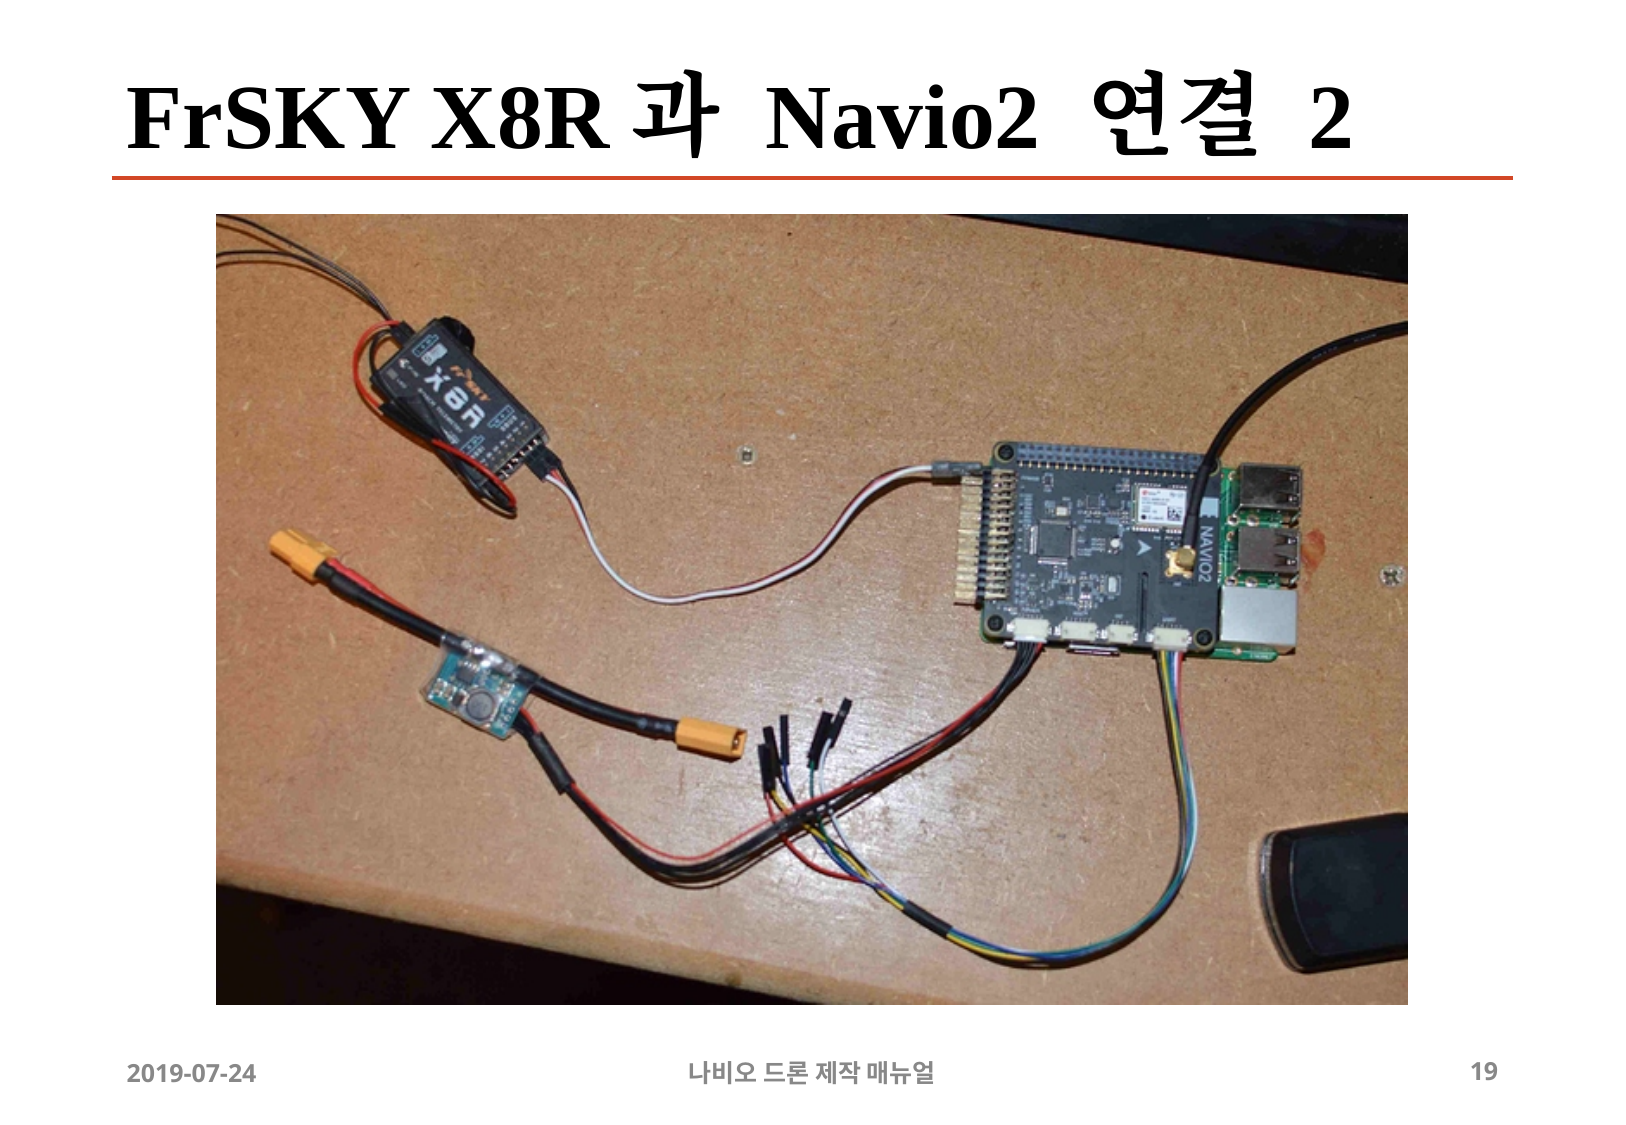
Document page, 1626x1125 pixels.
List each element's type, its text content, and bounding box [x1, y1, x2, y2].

footer 나비오 드론 제작 매뉴얼 [538, 1042, 1087, 1103]
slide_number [111, 1042, 303, 1103]
slide_number 19 [1433, 1042, 1514, 1103]
title FrSKY X8R과 Navio2 연결 2 [111, 59, 1514, 179]
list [216, 214, 1409, 1006]
